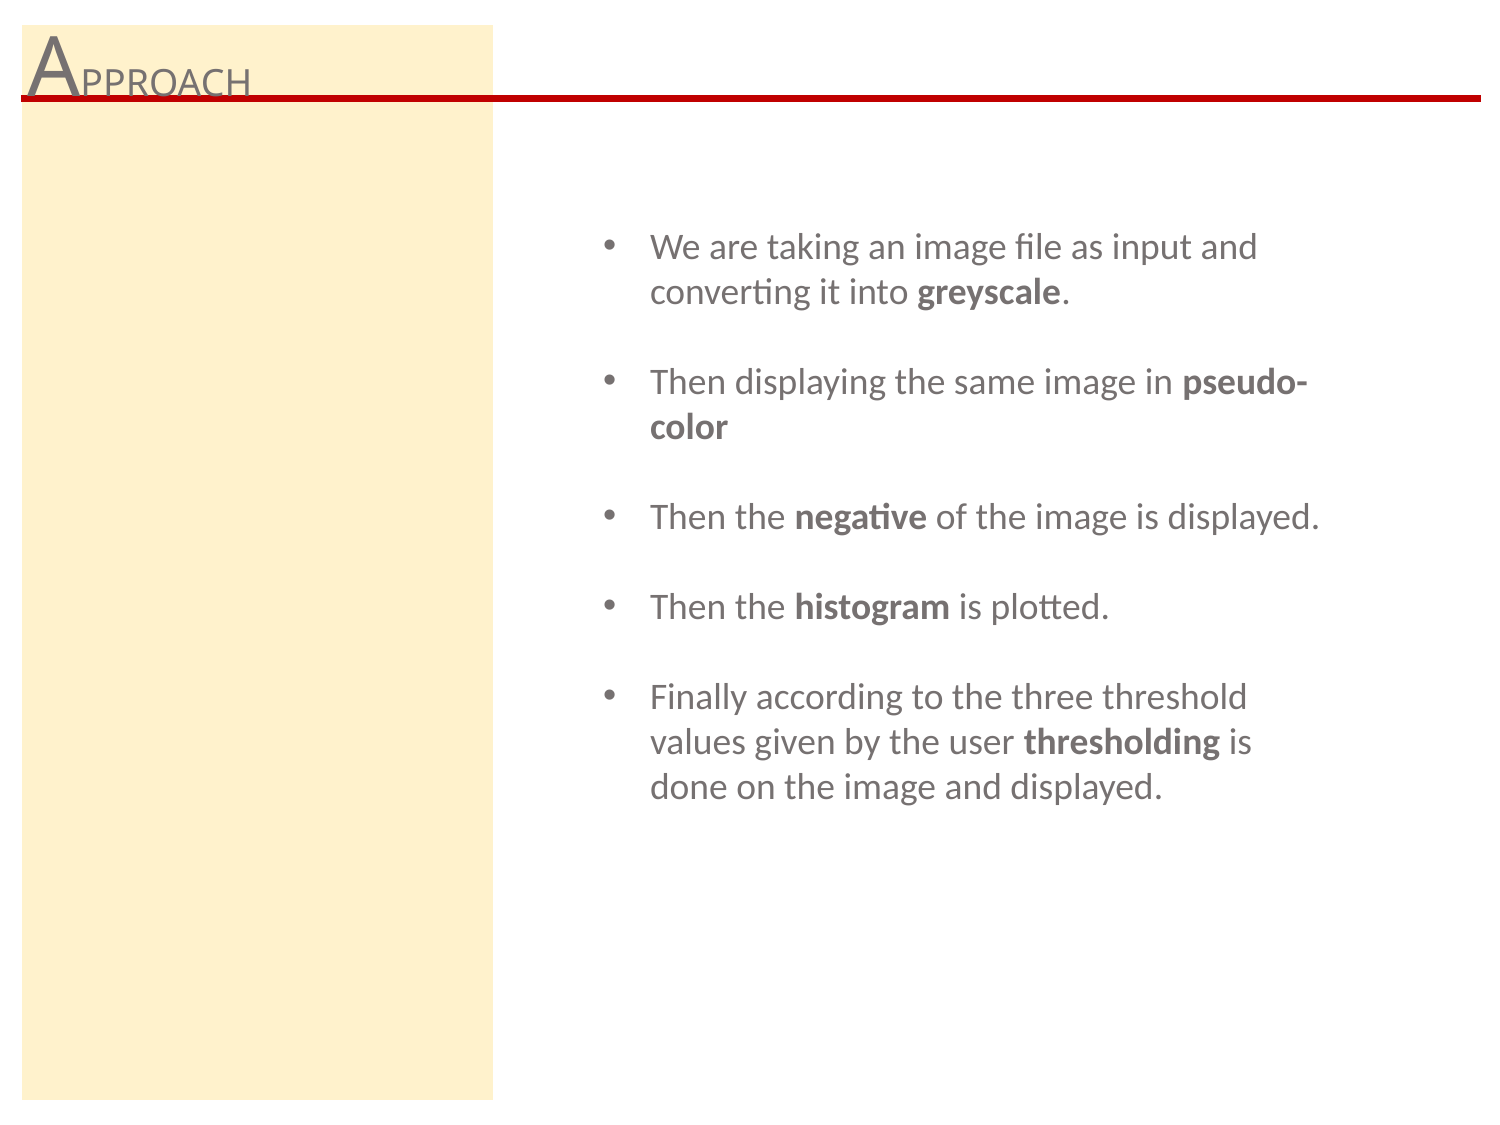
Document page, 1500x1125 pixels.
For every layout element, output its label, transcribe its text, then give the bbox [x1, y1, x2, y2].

text_box APPROACH [12, 5, 671, 121]
text_box We are taking an image file as input and converting it into greyscale. Then displaying the same image in pseudo-color Then the negative of the image is displayed. Then the histogram is plotted. Finally according to the three threshold values given by the user thresholding is done on the image and displayed. [588, 214, 1339, 815]
text_box [20, 121, 495, 1102]
